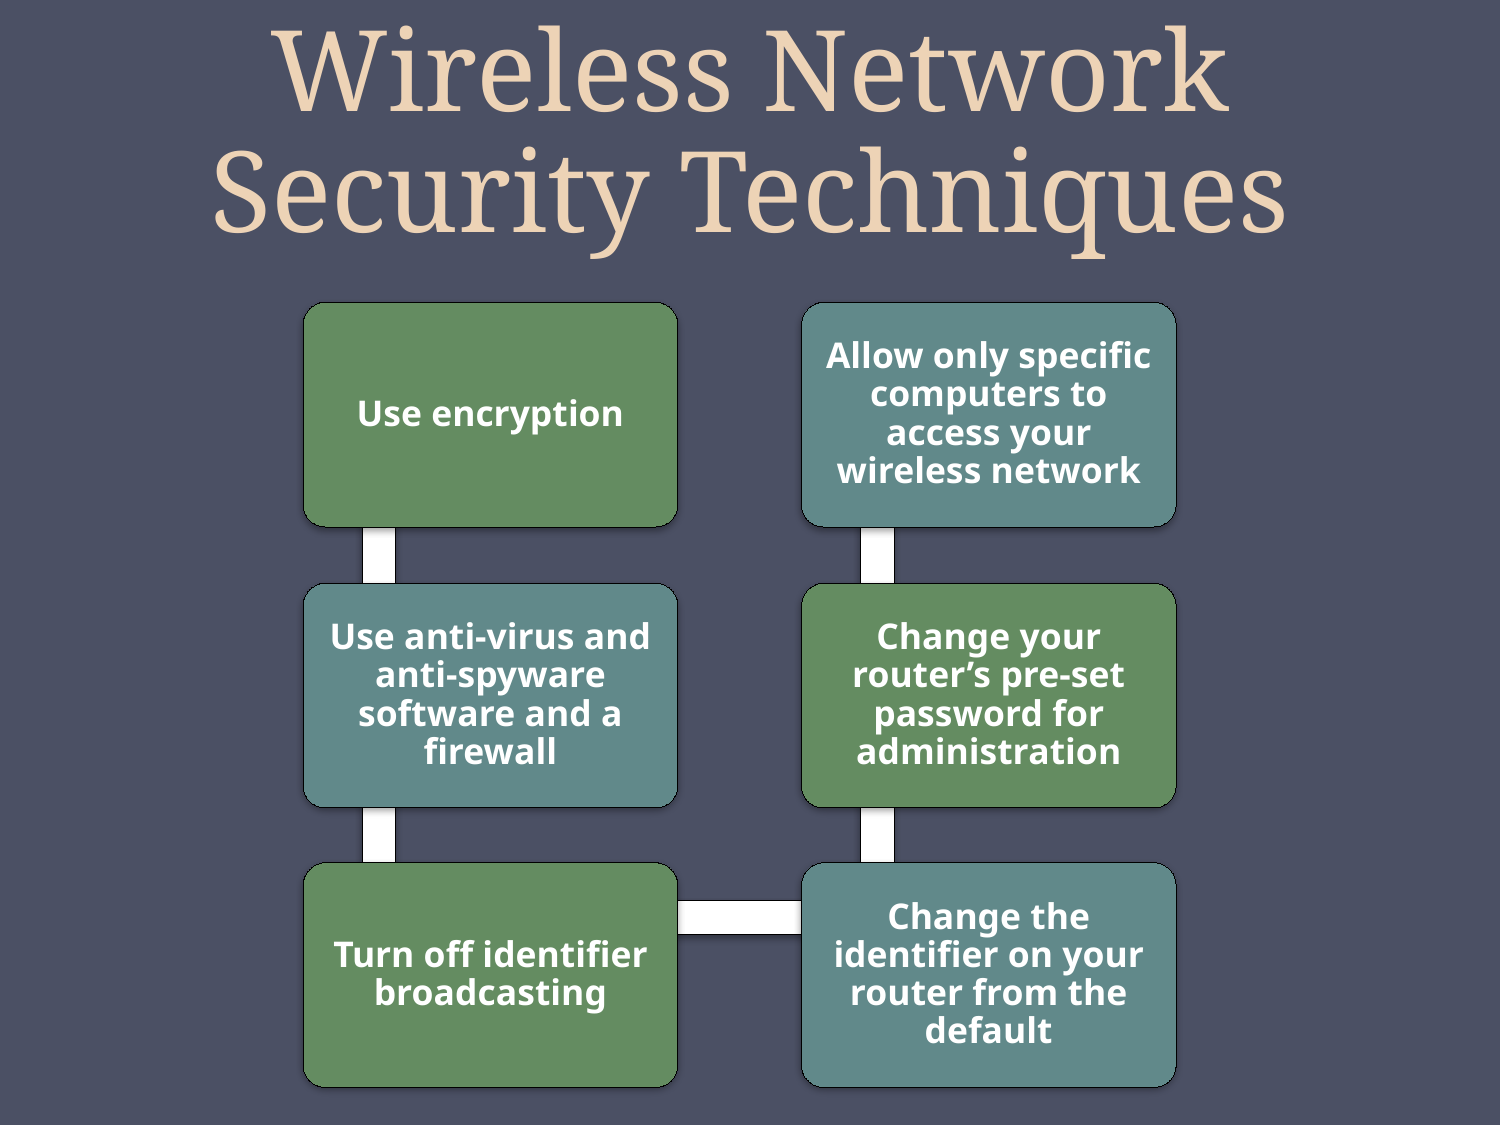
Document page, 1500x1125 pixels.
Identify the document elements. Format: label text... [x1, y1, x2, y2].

title Wireless Network Security Techniques [75, 0, 1425, 263]
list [74, 299, 1463, 1088]
